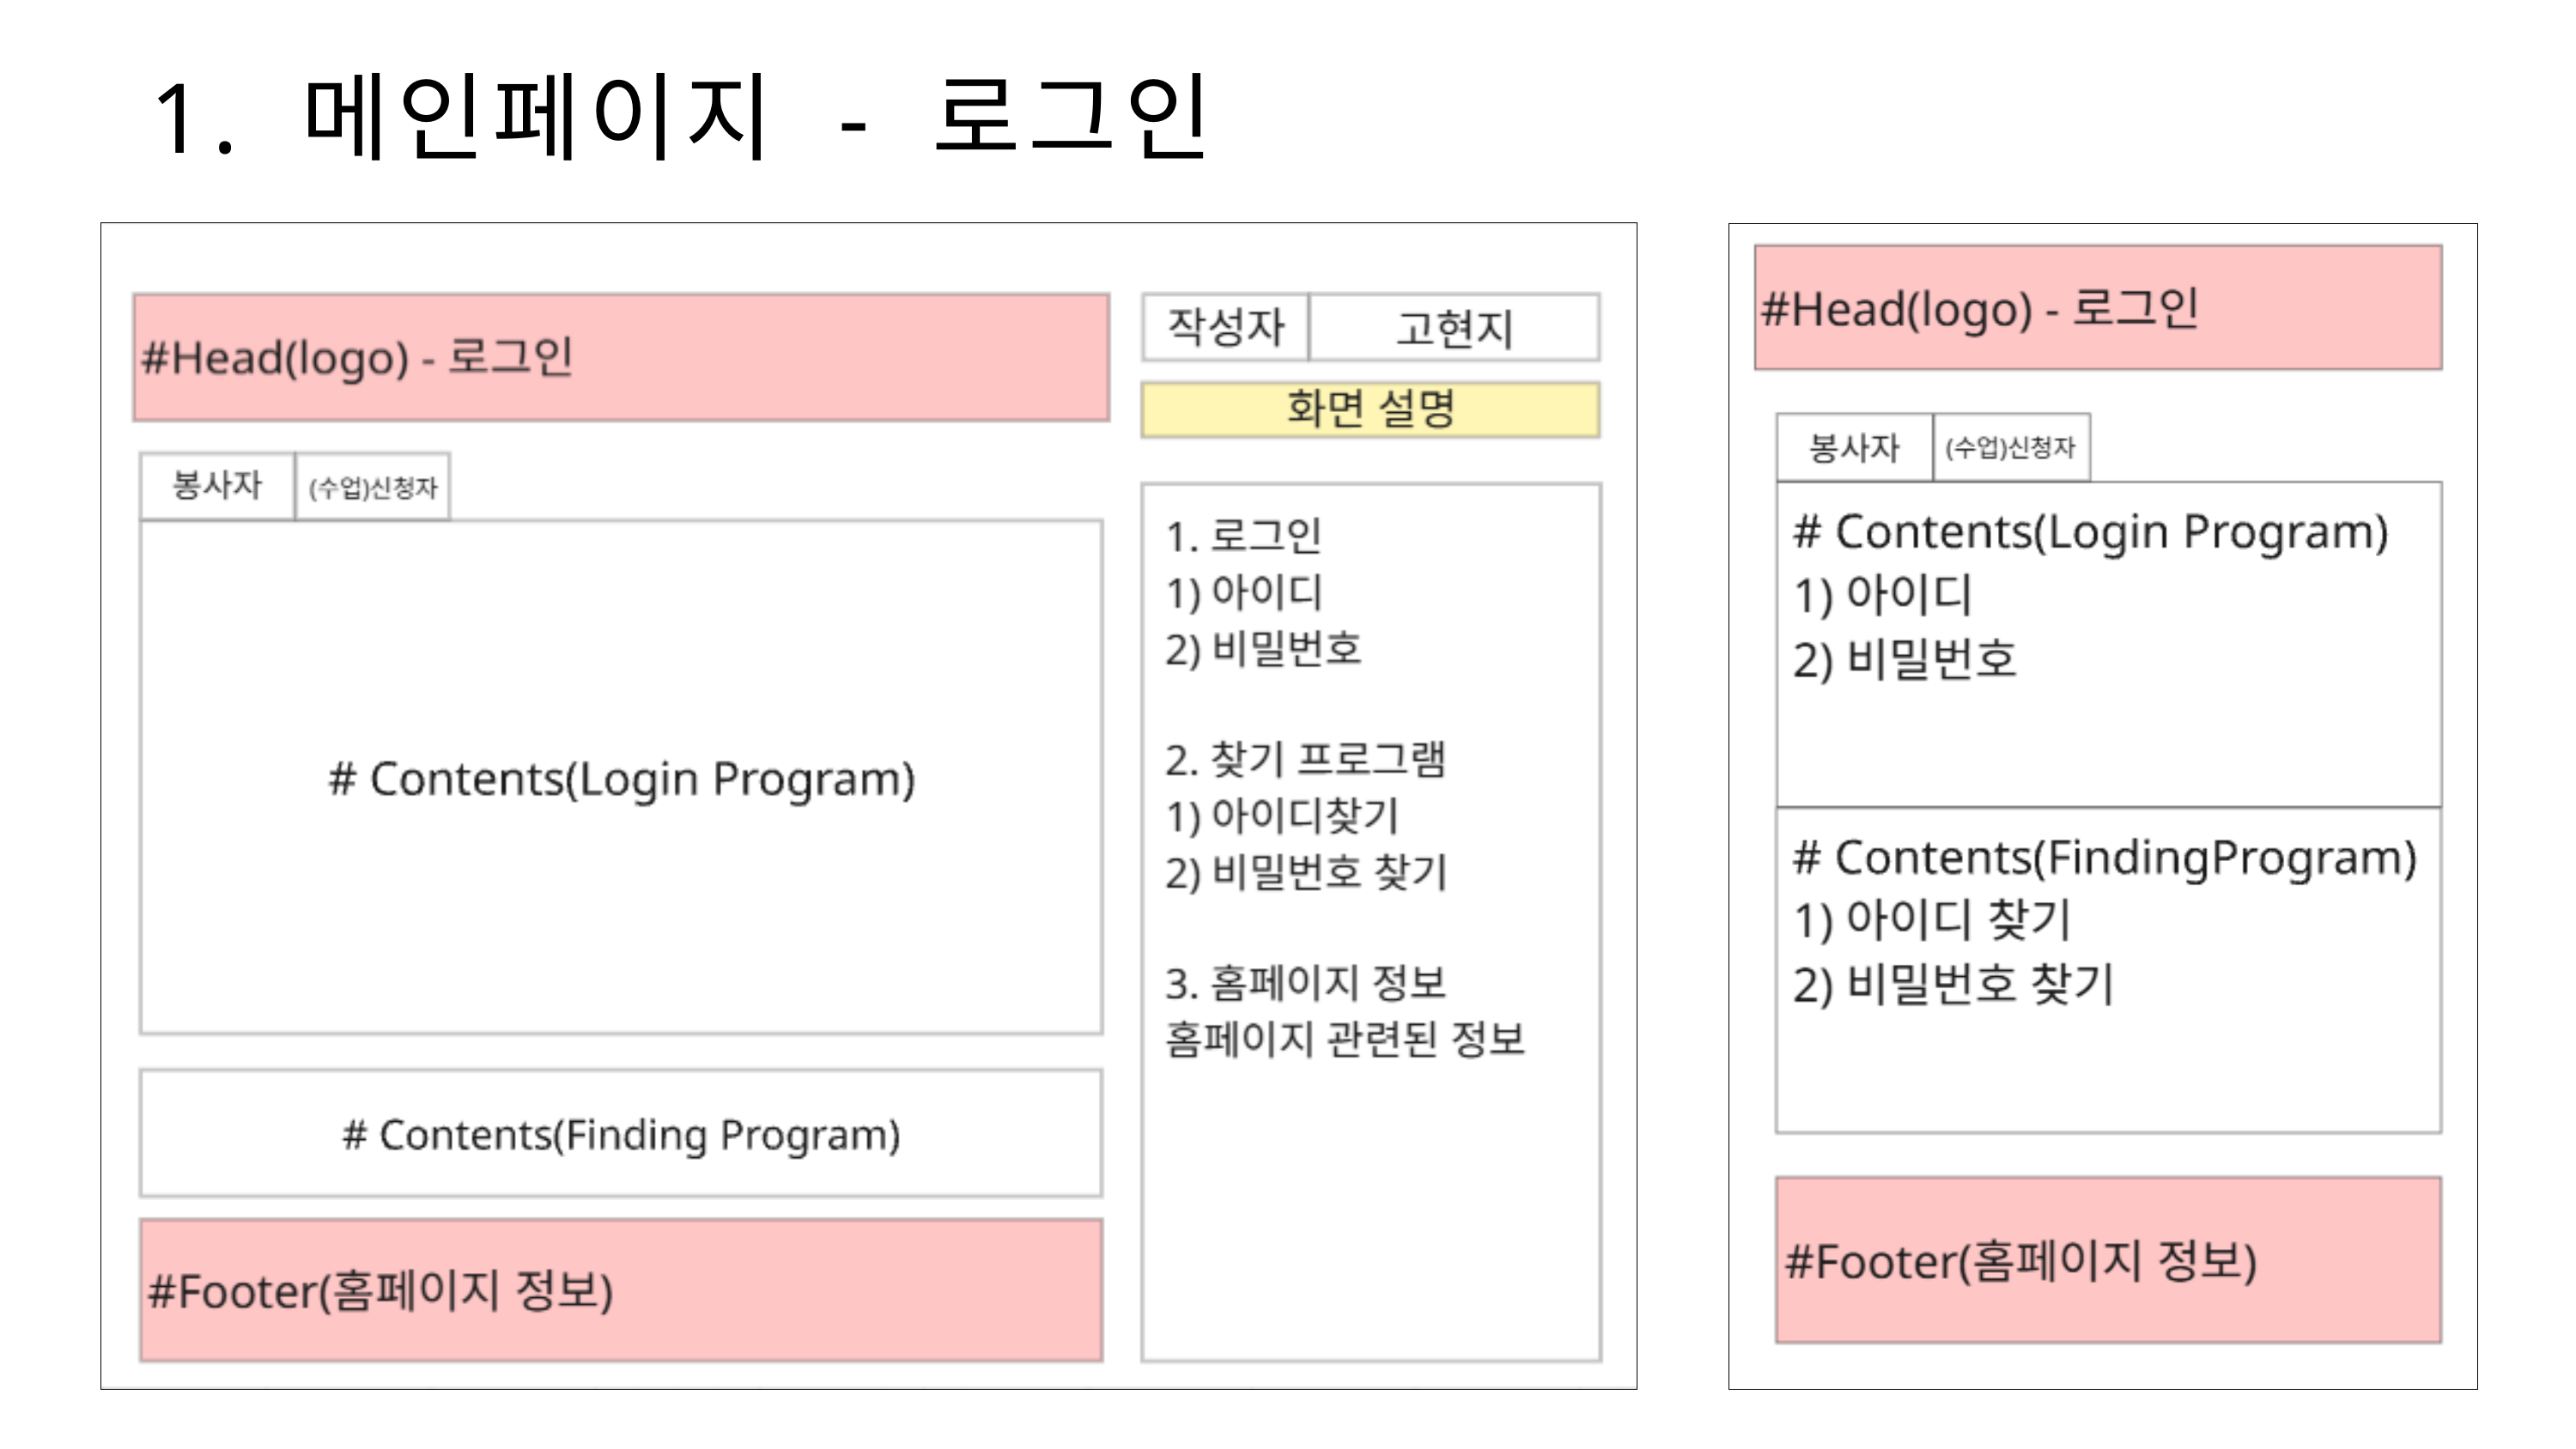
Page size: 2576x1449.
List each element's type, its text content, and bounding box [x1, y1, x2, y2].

text_box 1. 메인페이지 - 로그인 [149, 59, 1460, 178]
picture [100, 222, 1637, 1390]
picture [1728, 222, 2478, 1390]
